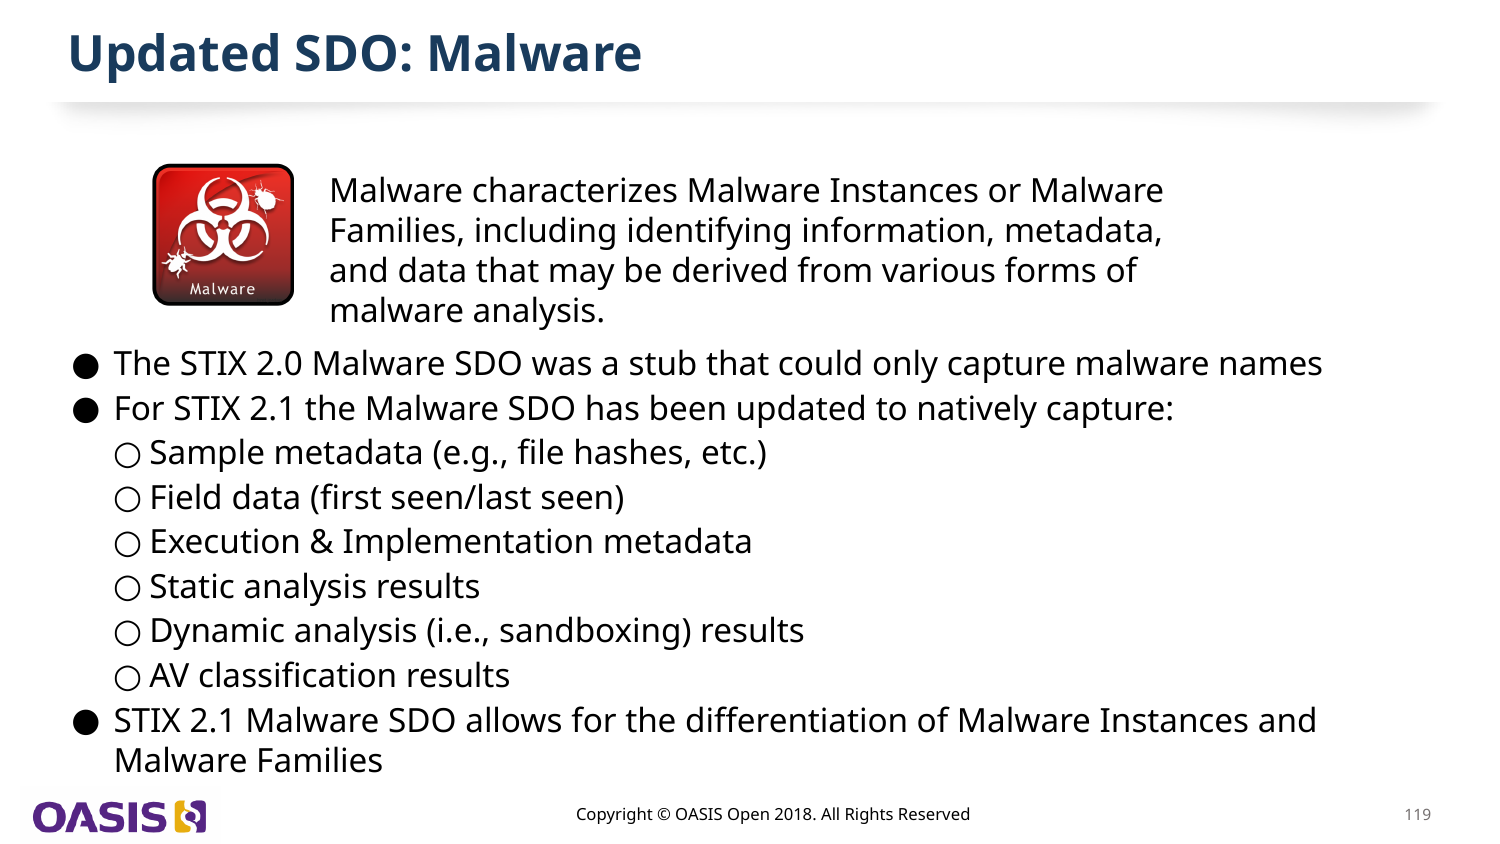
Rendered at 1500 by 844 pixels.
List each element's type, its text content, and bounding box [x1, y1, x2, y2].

text_box Malware characterizes Malware Instances or Malware Families, including identifying information, metadata, and data that may be derived from various forms of malware analysis. [317, 163, 1241, 266]
picture [20, 786, 221, 844]
list The STIX 2.0 Malware SDO was a stub that could only capture malware names For STIX 2.1 the Malware SDO has been updated to natively capture: Sample metadata (e.g., file hashes, etc.) Field data (first seen/last seen) Execution & Implementation metadata Static analysis results Dynamic analysis (i.e., sandboxing) results AV classification results STIX 2.1 Malware SDO allows for the differentiation of Malware Instances and Malware Families [56, 327, 1433, 762]
picture [151, 163, 294, 306]
title Updated SDO: Malware [56, 8, 1433, 103]
